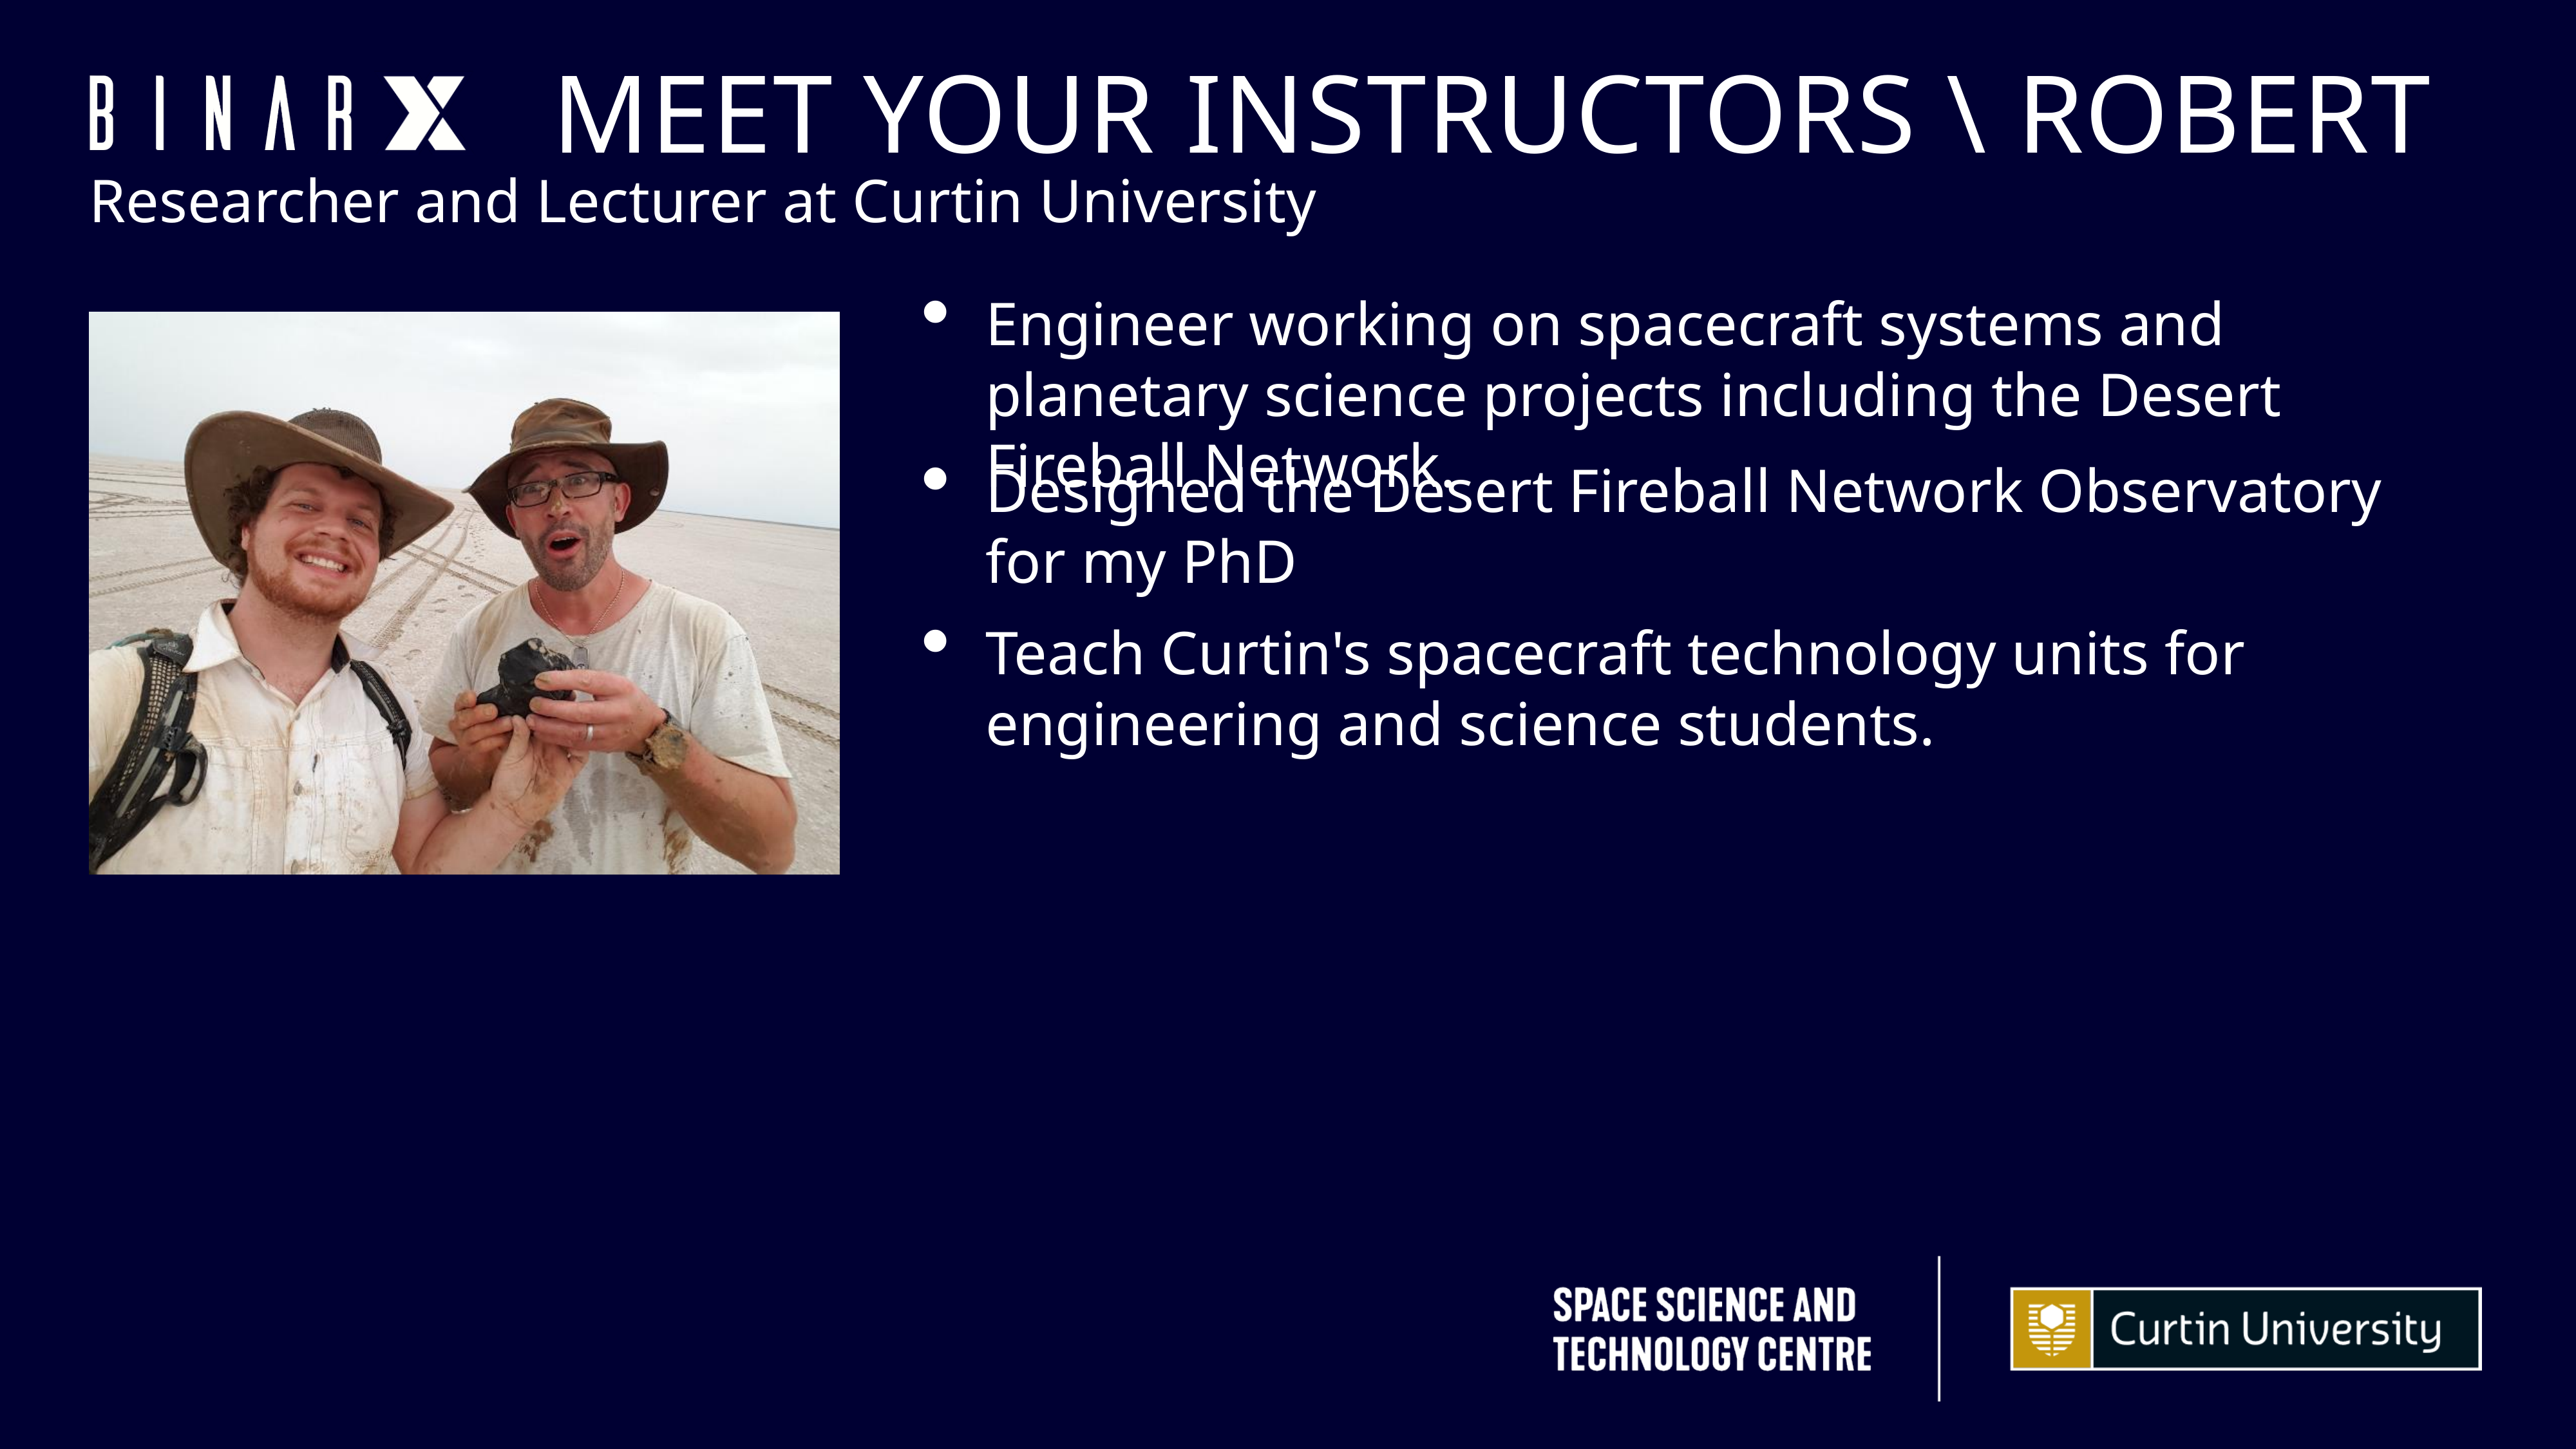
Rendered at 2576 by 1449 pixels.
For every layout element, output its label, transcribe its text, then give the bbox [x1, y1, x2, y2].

picture [1553, 1255, 2482, 1403]
text_box Engineer working on spacecraft systems and planetary science projects including the Desert Fireball Network. [911, 281, 2503, 386]
text_box Researcher and Lecturer at Curtin University [79, 158, 1672, 262]
text_box Designed the Desert Fireball Network Observatory for my PhD [911, 448, 2503, 552]
text_box MEET YOUR INSTRUCTORS \ ROBERT [545, 37, 2517, 227]
picture [69, 60, 476, 164]
picture [89, 311, 840, 875]
text_box Teach Curtin's spacecraft technology units for engineering and science students. [911, 611, 2503, 714]
